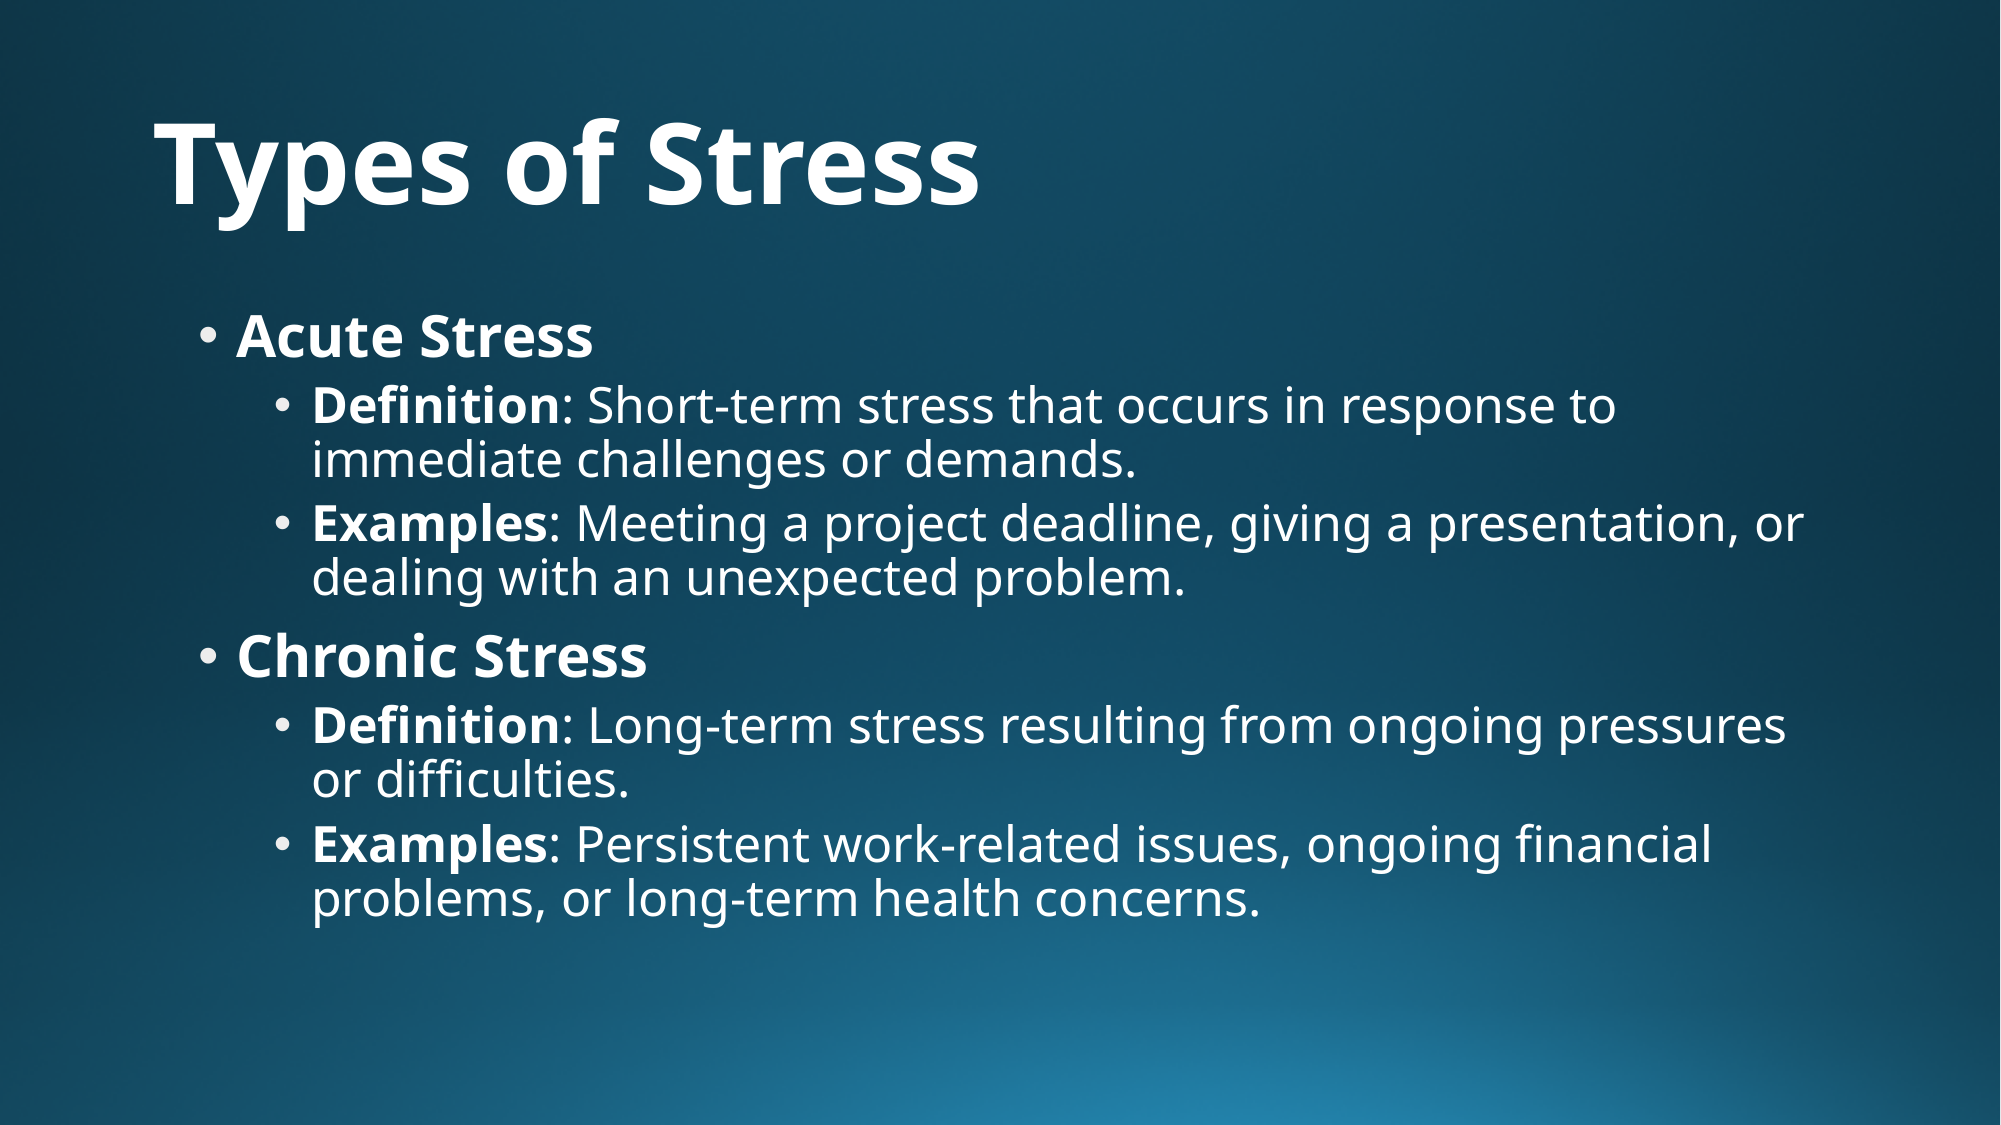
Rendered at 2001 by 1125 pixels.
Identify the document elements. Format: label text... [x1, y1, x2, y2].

list Acute Stress Definition: Short-term stress that occurs in response to immediate challenges or demands. Examples: Meeting a project deadline, giving a presentation, or dealing with an unexpected problem. Chronic Stress Definition: Long-term stress resulting from ongoing pressures or difficulties. Examples: Persistent work-related issues, ongoing financial problems, or long-term health concerns. [183, 299, 1863, 1014]
picture [0, 0, 2001, 1125]
title Types of Stress [137, 59, 1863, 278]
